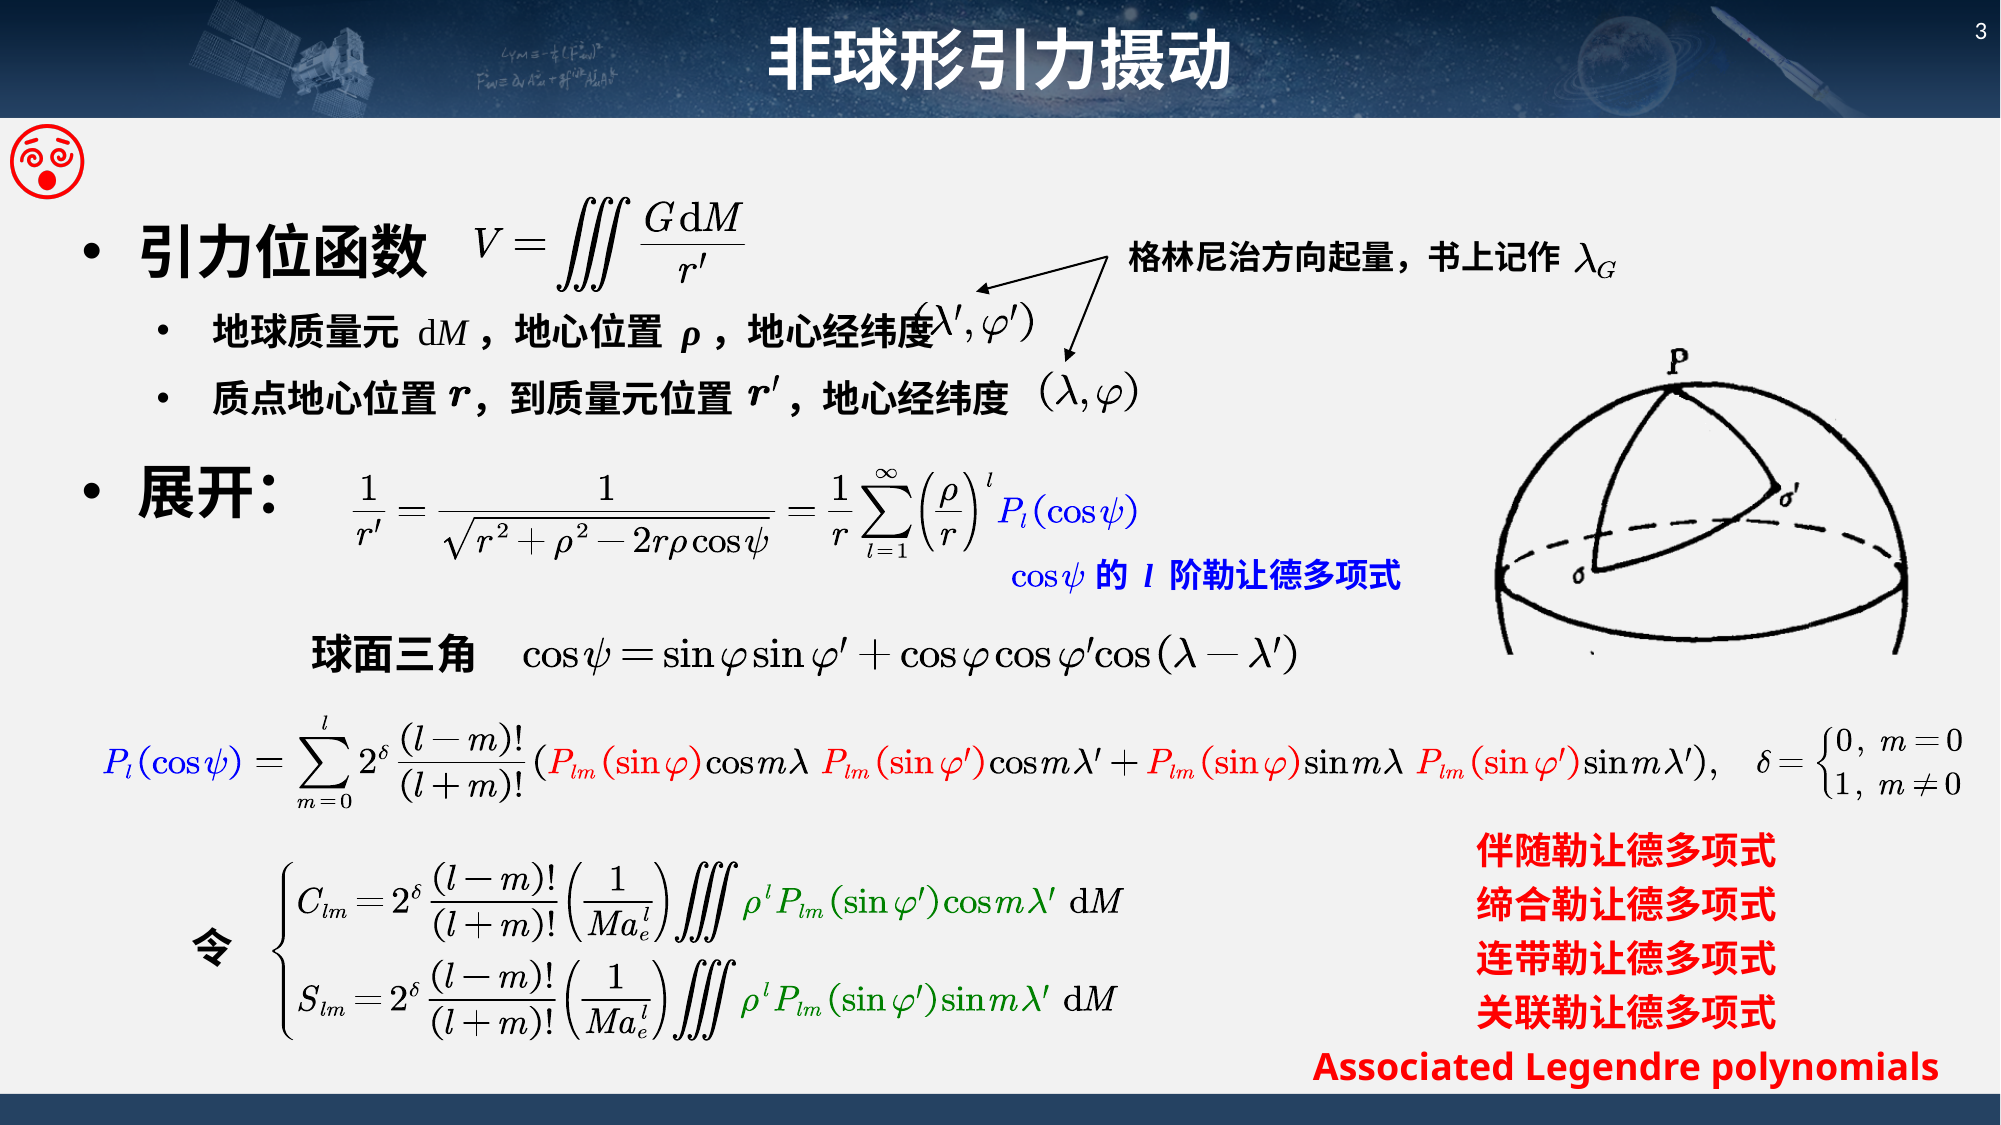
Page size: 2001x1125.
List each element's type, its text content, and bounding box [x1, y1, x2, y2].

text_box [470, 189, 754, 304]
text_box 的 l 阶勒让德多项式 [1091, 547, 1479, 602]
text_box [269, 852, 1132, 1054]
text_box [976, 256, 1065, 292]
picture [1488, 344, 1913, 663]
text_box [519, 624, 1304, 689]
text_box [911, 291, 1041, 357]
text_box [445, 364, 479, 427]
text_box 令 [126, 914, 269, 980]
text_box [1036, 361, 1145, 426]
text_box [744, 363, 788, 426]
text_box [345, 456, 1143, 572]
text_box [1008, 552, 1091, 604]
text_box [1065, 256, 1108, 362]
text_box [1754, 718, 1972, 811]
picture [0, 0, 2001, 209]
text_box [1570, 230, 1624, 293]
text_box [99, 708, 1723, 821]
text_box 引力位函数 地球质量元 dM，地心位置 ρ，地心经纬度 质点地心位置 ，到质量元位置 ，地心经纬度 展开： [66, 172, 1933, 952]
text_box 格林尼治方向起量，书上记作 [1107, 229, 1583, 284]
text_box 非球形引力摄动 [0, 0, 2000, 117]
text_box 球面三角 [239, 620, 550, 685]
text_box 伴随勒让德多项式 缔合勒让德多项式 连带勒让德多项式 关联勒让德多项式 Associated Legendre polynomials [1219, 811, 2000, 1096]
